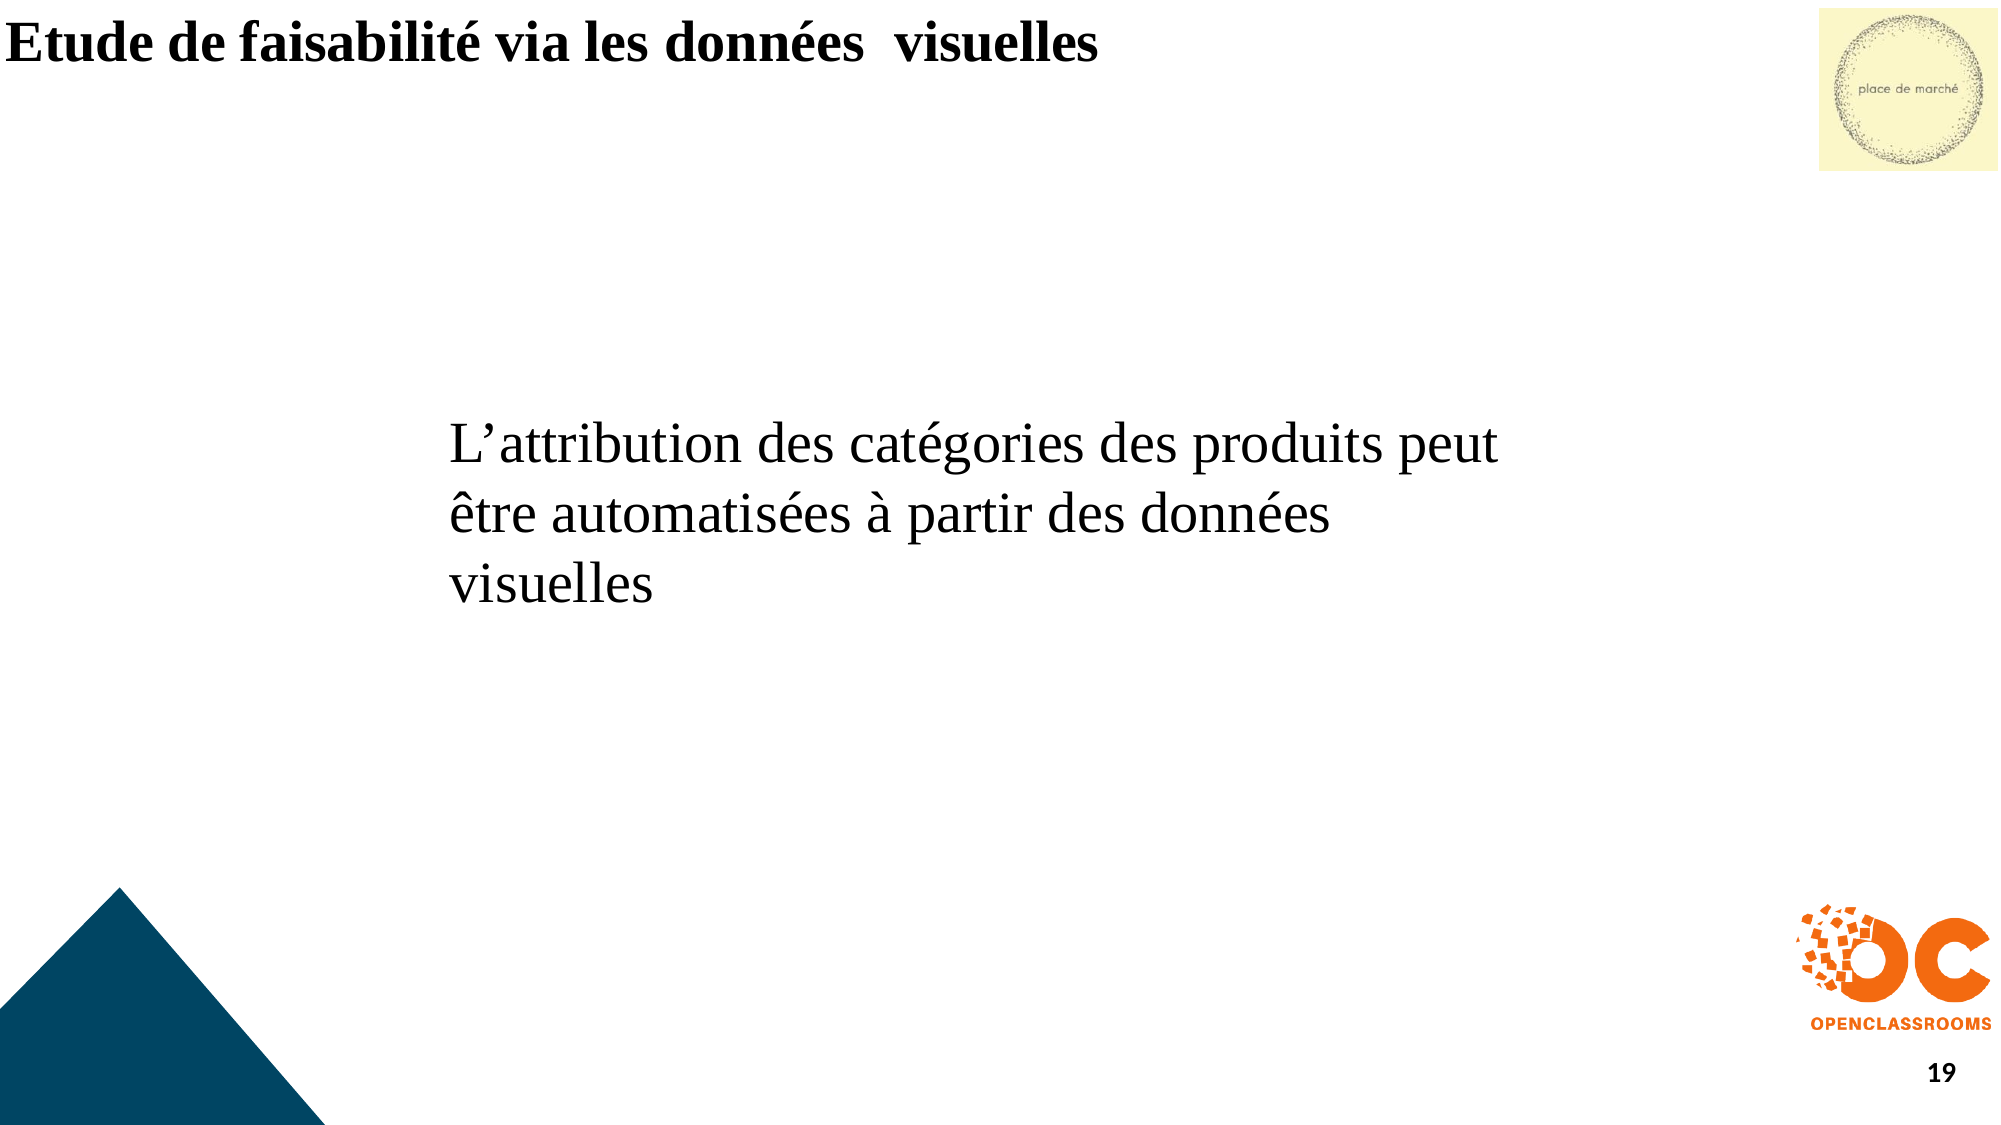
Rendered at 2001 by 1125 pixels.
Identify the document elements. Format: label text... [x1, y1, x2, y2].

text_box Etude de faisabilité via les données visuelles [3, 0, 1104, 73]
slide_number 19 [1920, 1058, 1963, 1125]
picture [1796, 903, 1991, 1030]
picture [1819, 8, 1998, 171]
text_box [0, 887, 325, 1125]
text_box L’attribution des catégories des produits peut être automatisées à partir des données visuelles [434, 396, 1565, 622]
